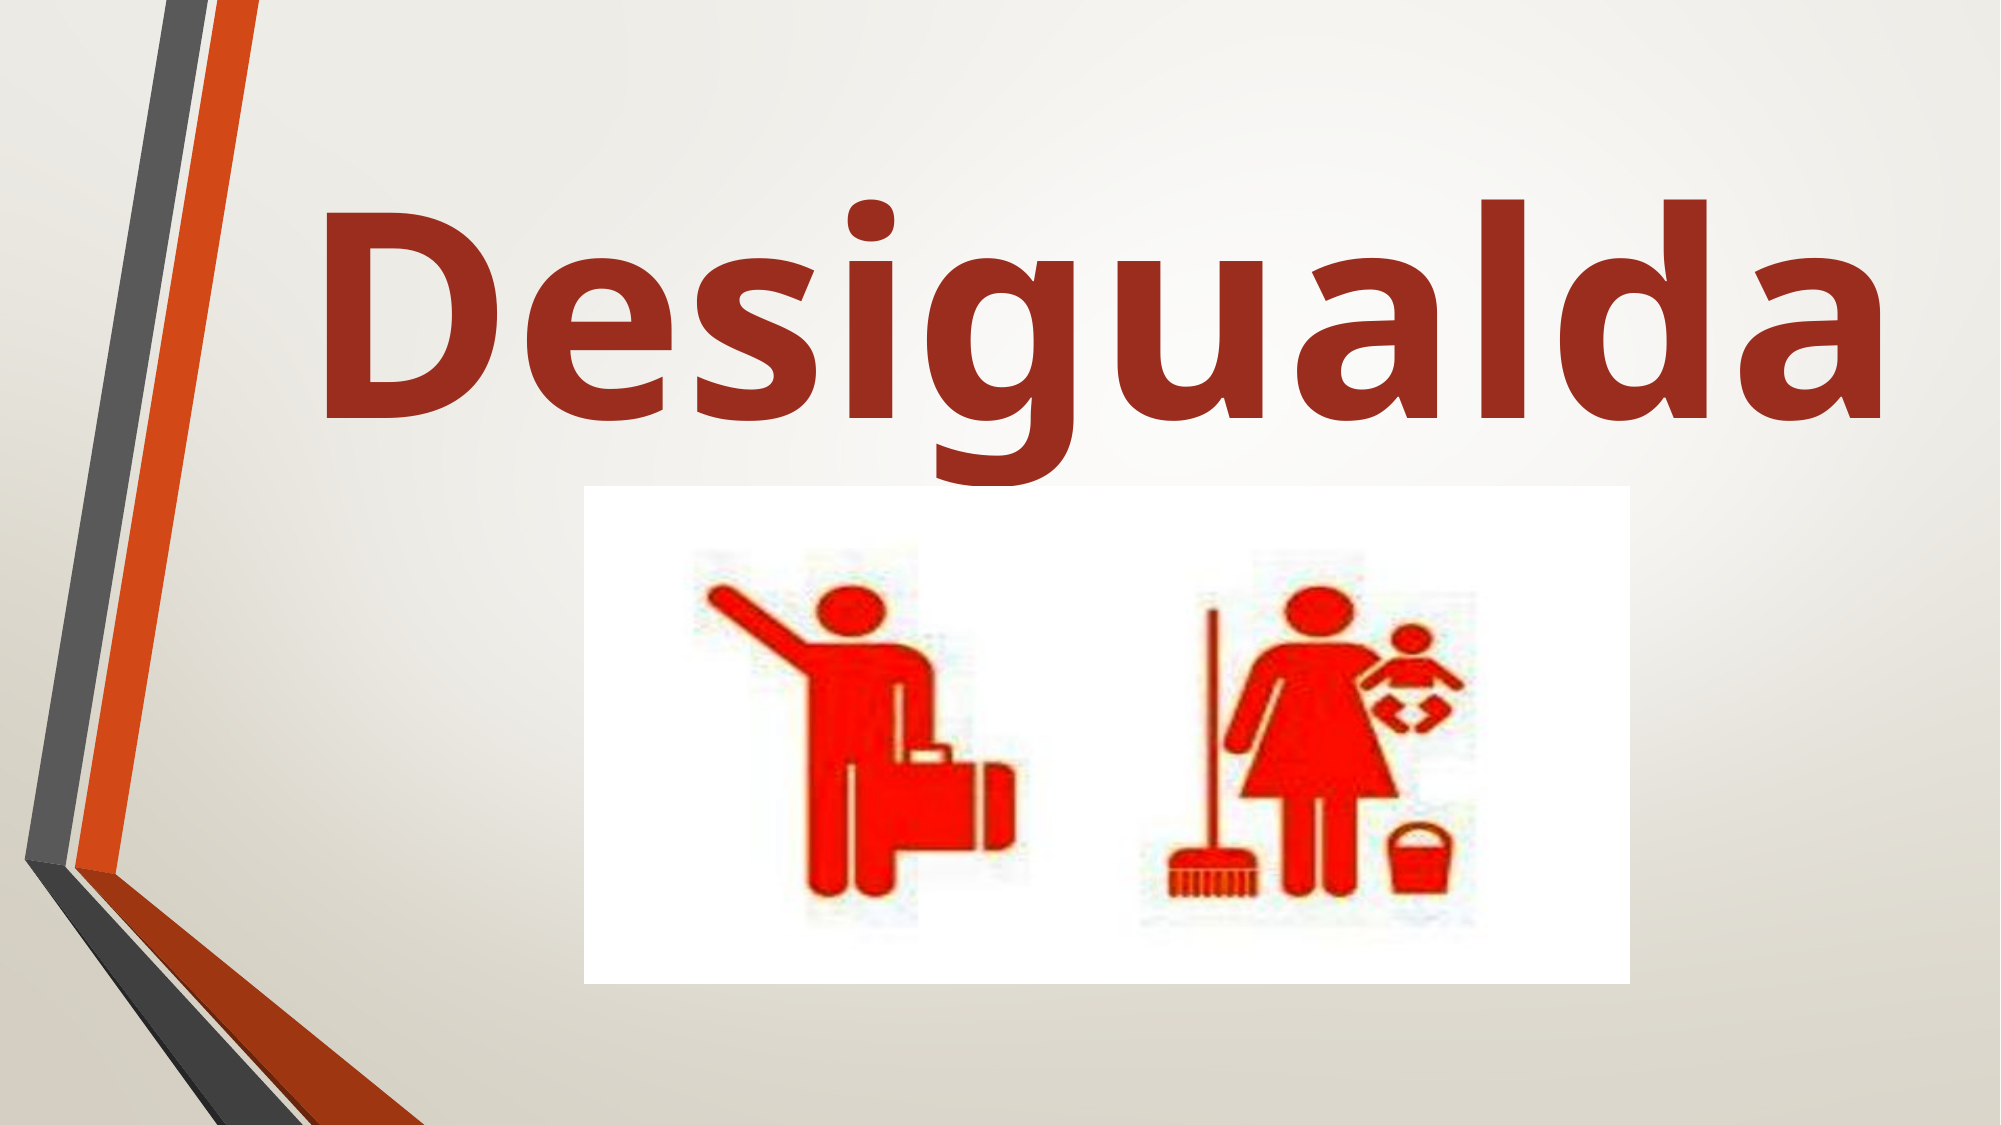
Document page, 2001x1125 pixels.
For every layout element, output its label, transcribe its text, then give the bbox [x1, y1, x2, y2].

picture [584, 486, 1630, 984]
text_box Desigualdad [229, 124, 1976, 829]
